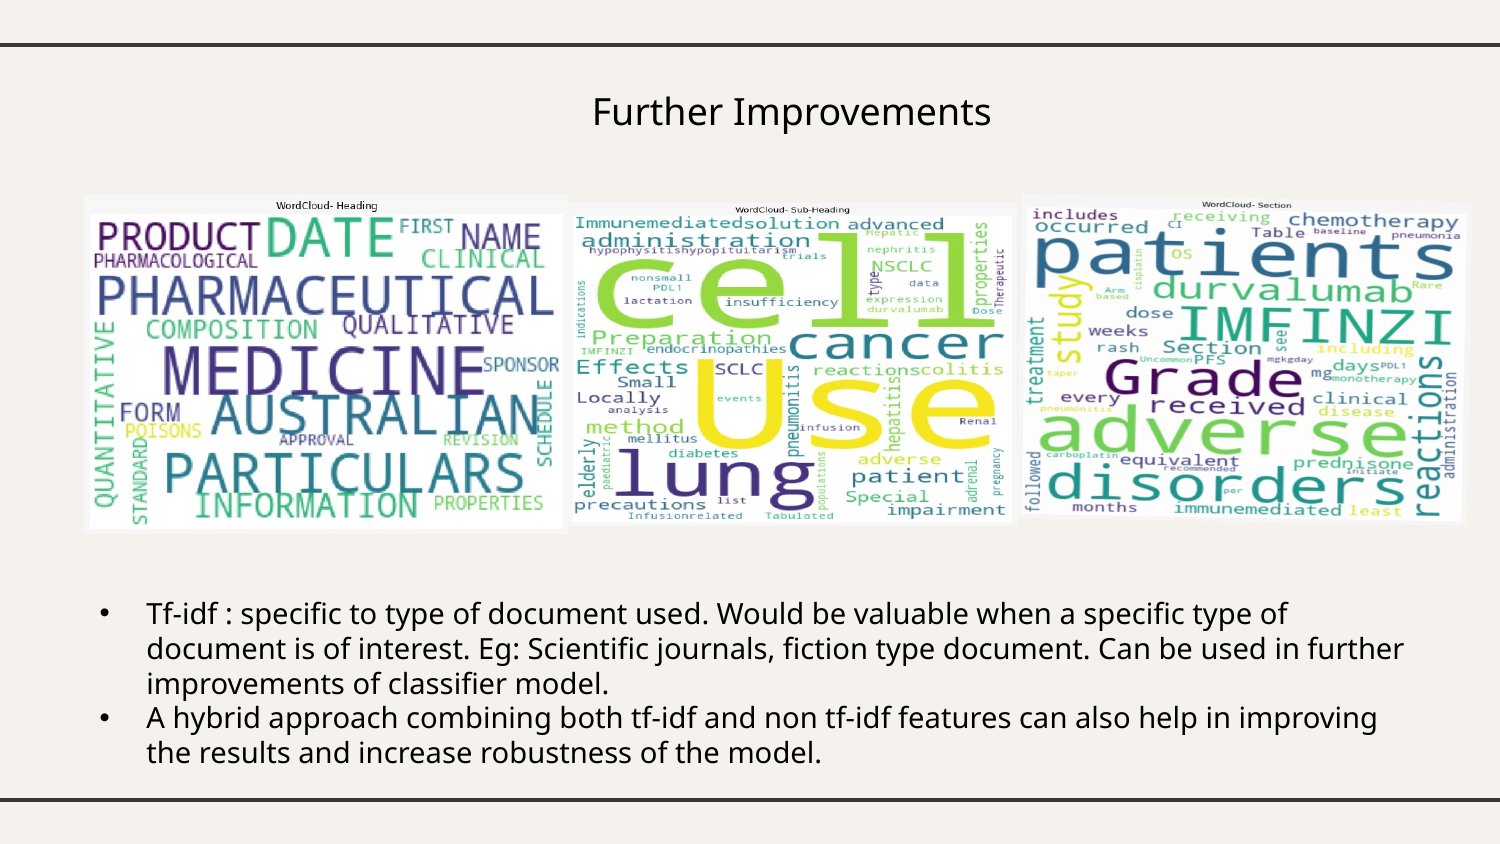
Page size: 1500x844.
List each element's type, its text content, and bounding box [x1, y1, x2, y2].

text_box Tf-idf : specific to type of document used. Would be valuable when a specific type of document is of interest. Eg: Scientific journals, fiction type document. Can be used in further improvements of classifier model. A hybrid approach combining both tf-idf and non tf-idf features can also help in improving the results and increase robustness of the model. [84, 587, 1445, 778]
picture [84, 195, 1471, 535]
text_box Further Improvements [555, 90, 1028, 132]
